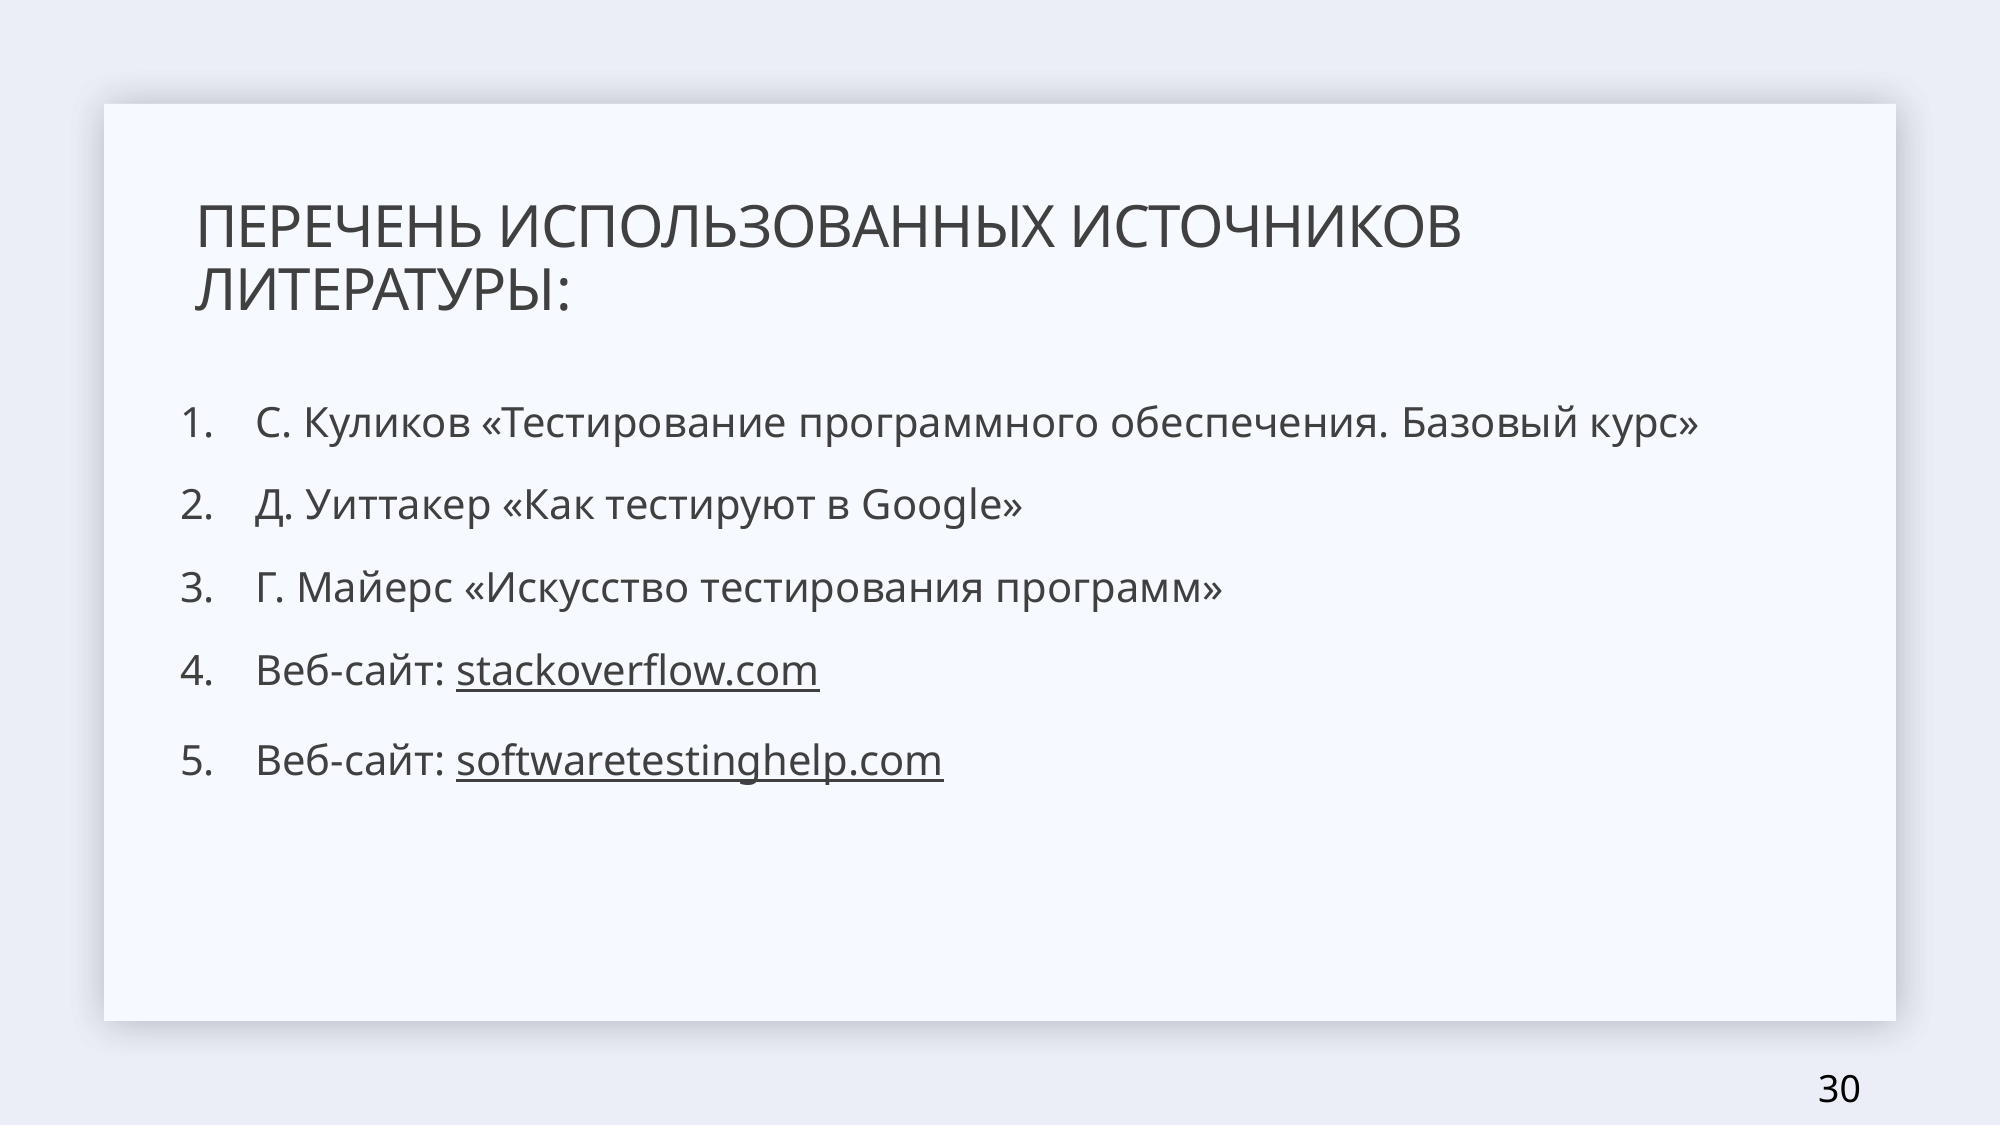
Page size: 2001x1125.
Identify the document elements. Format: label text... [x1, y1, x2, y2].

list С. Куликов «Тестирование программного обеспечения. Базовый курс» Д. Уиттакер «Как тестируют в Google» Г. Майерс «Искусство тестирования программ» Веб-сайт: stackoverflow.com Веб-сайт: softwaretestinghelp.com [180, 384, 1830, 1002]
text_box 30 [1803, 1057, 1932, 1118]
title Перечень использованных источников литературы: [180, 154, 1830, 367]
